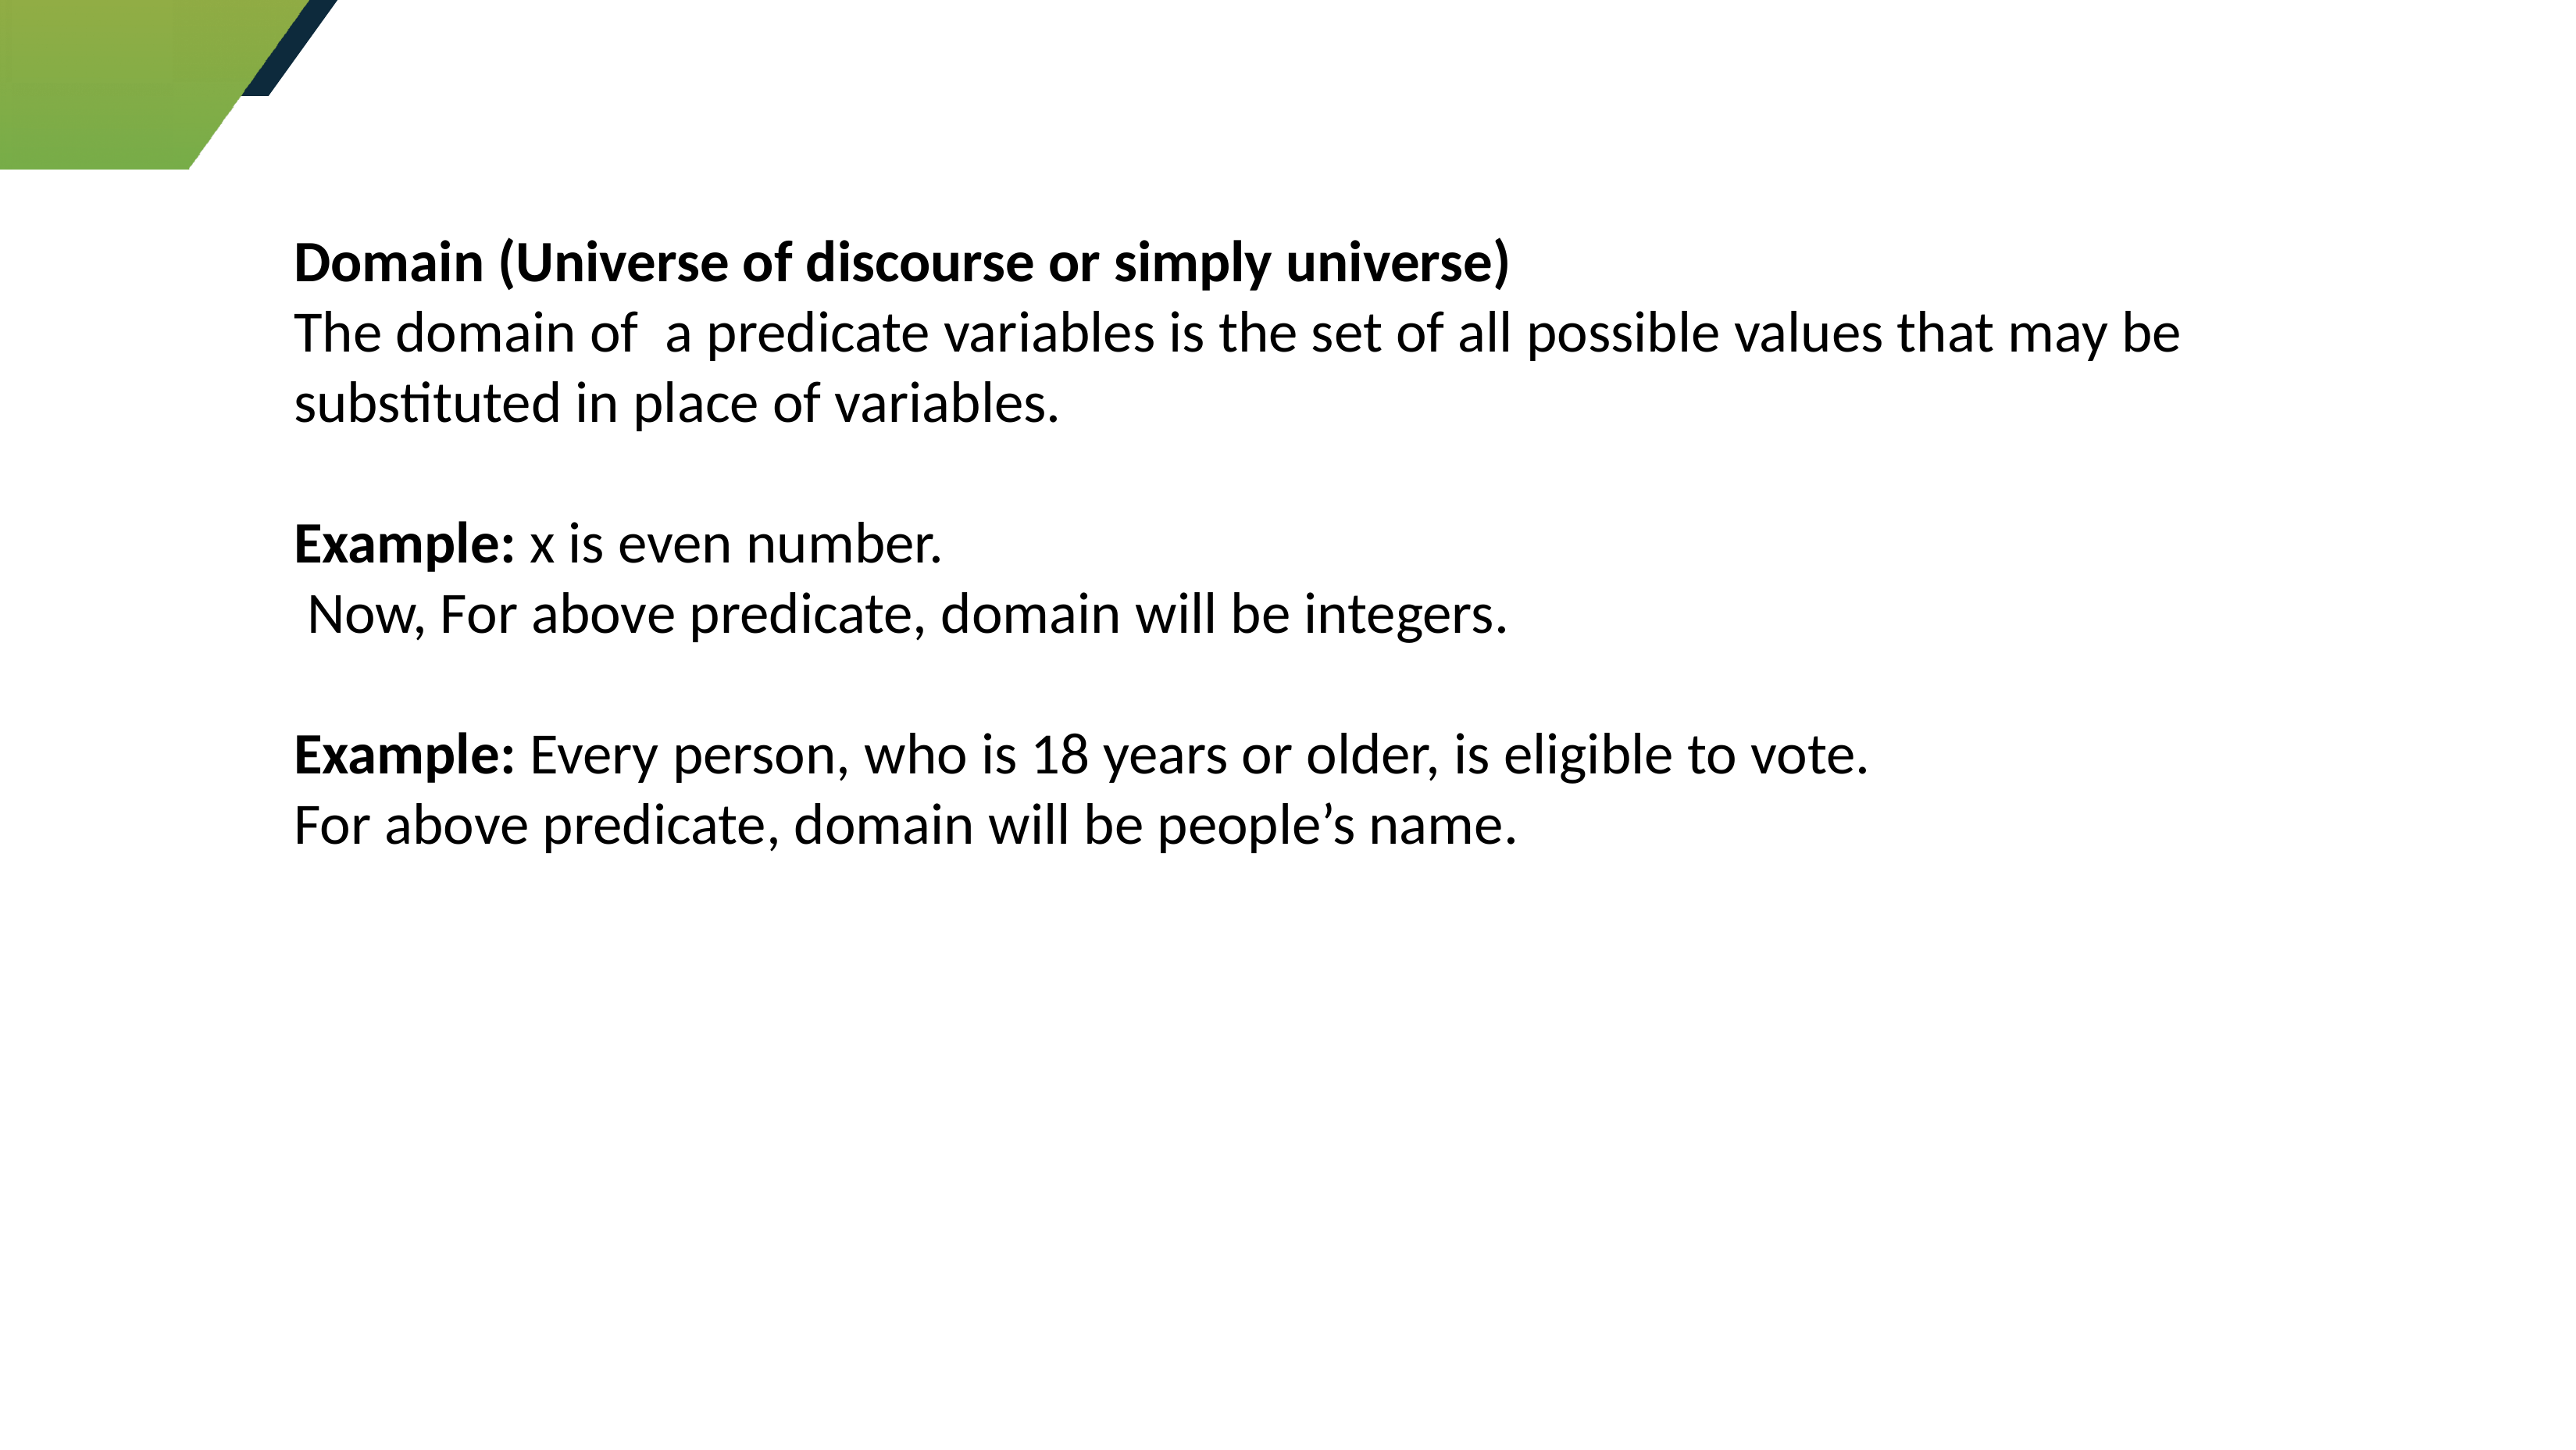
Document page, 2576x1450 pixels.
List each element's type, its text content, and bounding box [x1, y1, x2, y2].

picture [0, 0, 309, 170]
text_box Domain (Universe of discourse or simply universe) The domain of a predicate variables is the set of all possible values that may be substituted in place of variables. Example: x is even number. Now, For above predicate, domain will be integers. Example: Every person, who is 18 years or older, is eligible to vote. For above predicate, domain will be people’s name. [282, 216, 2362, 862]
